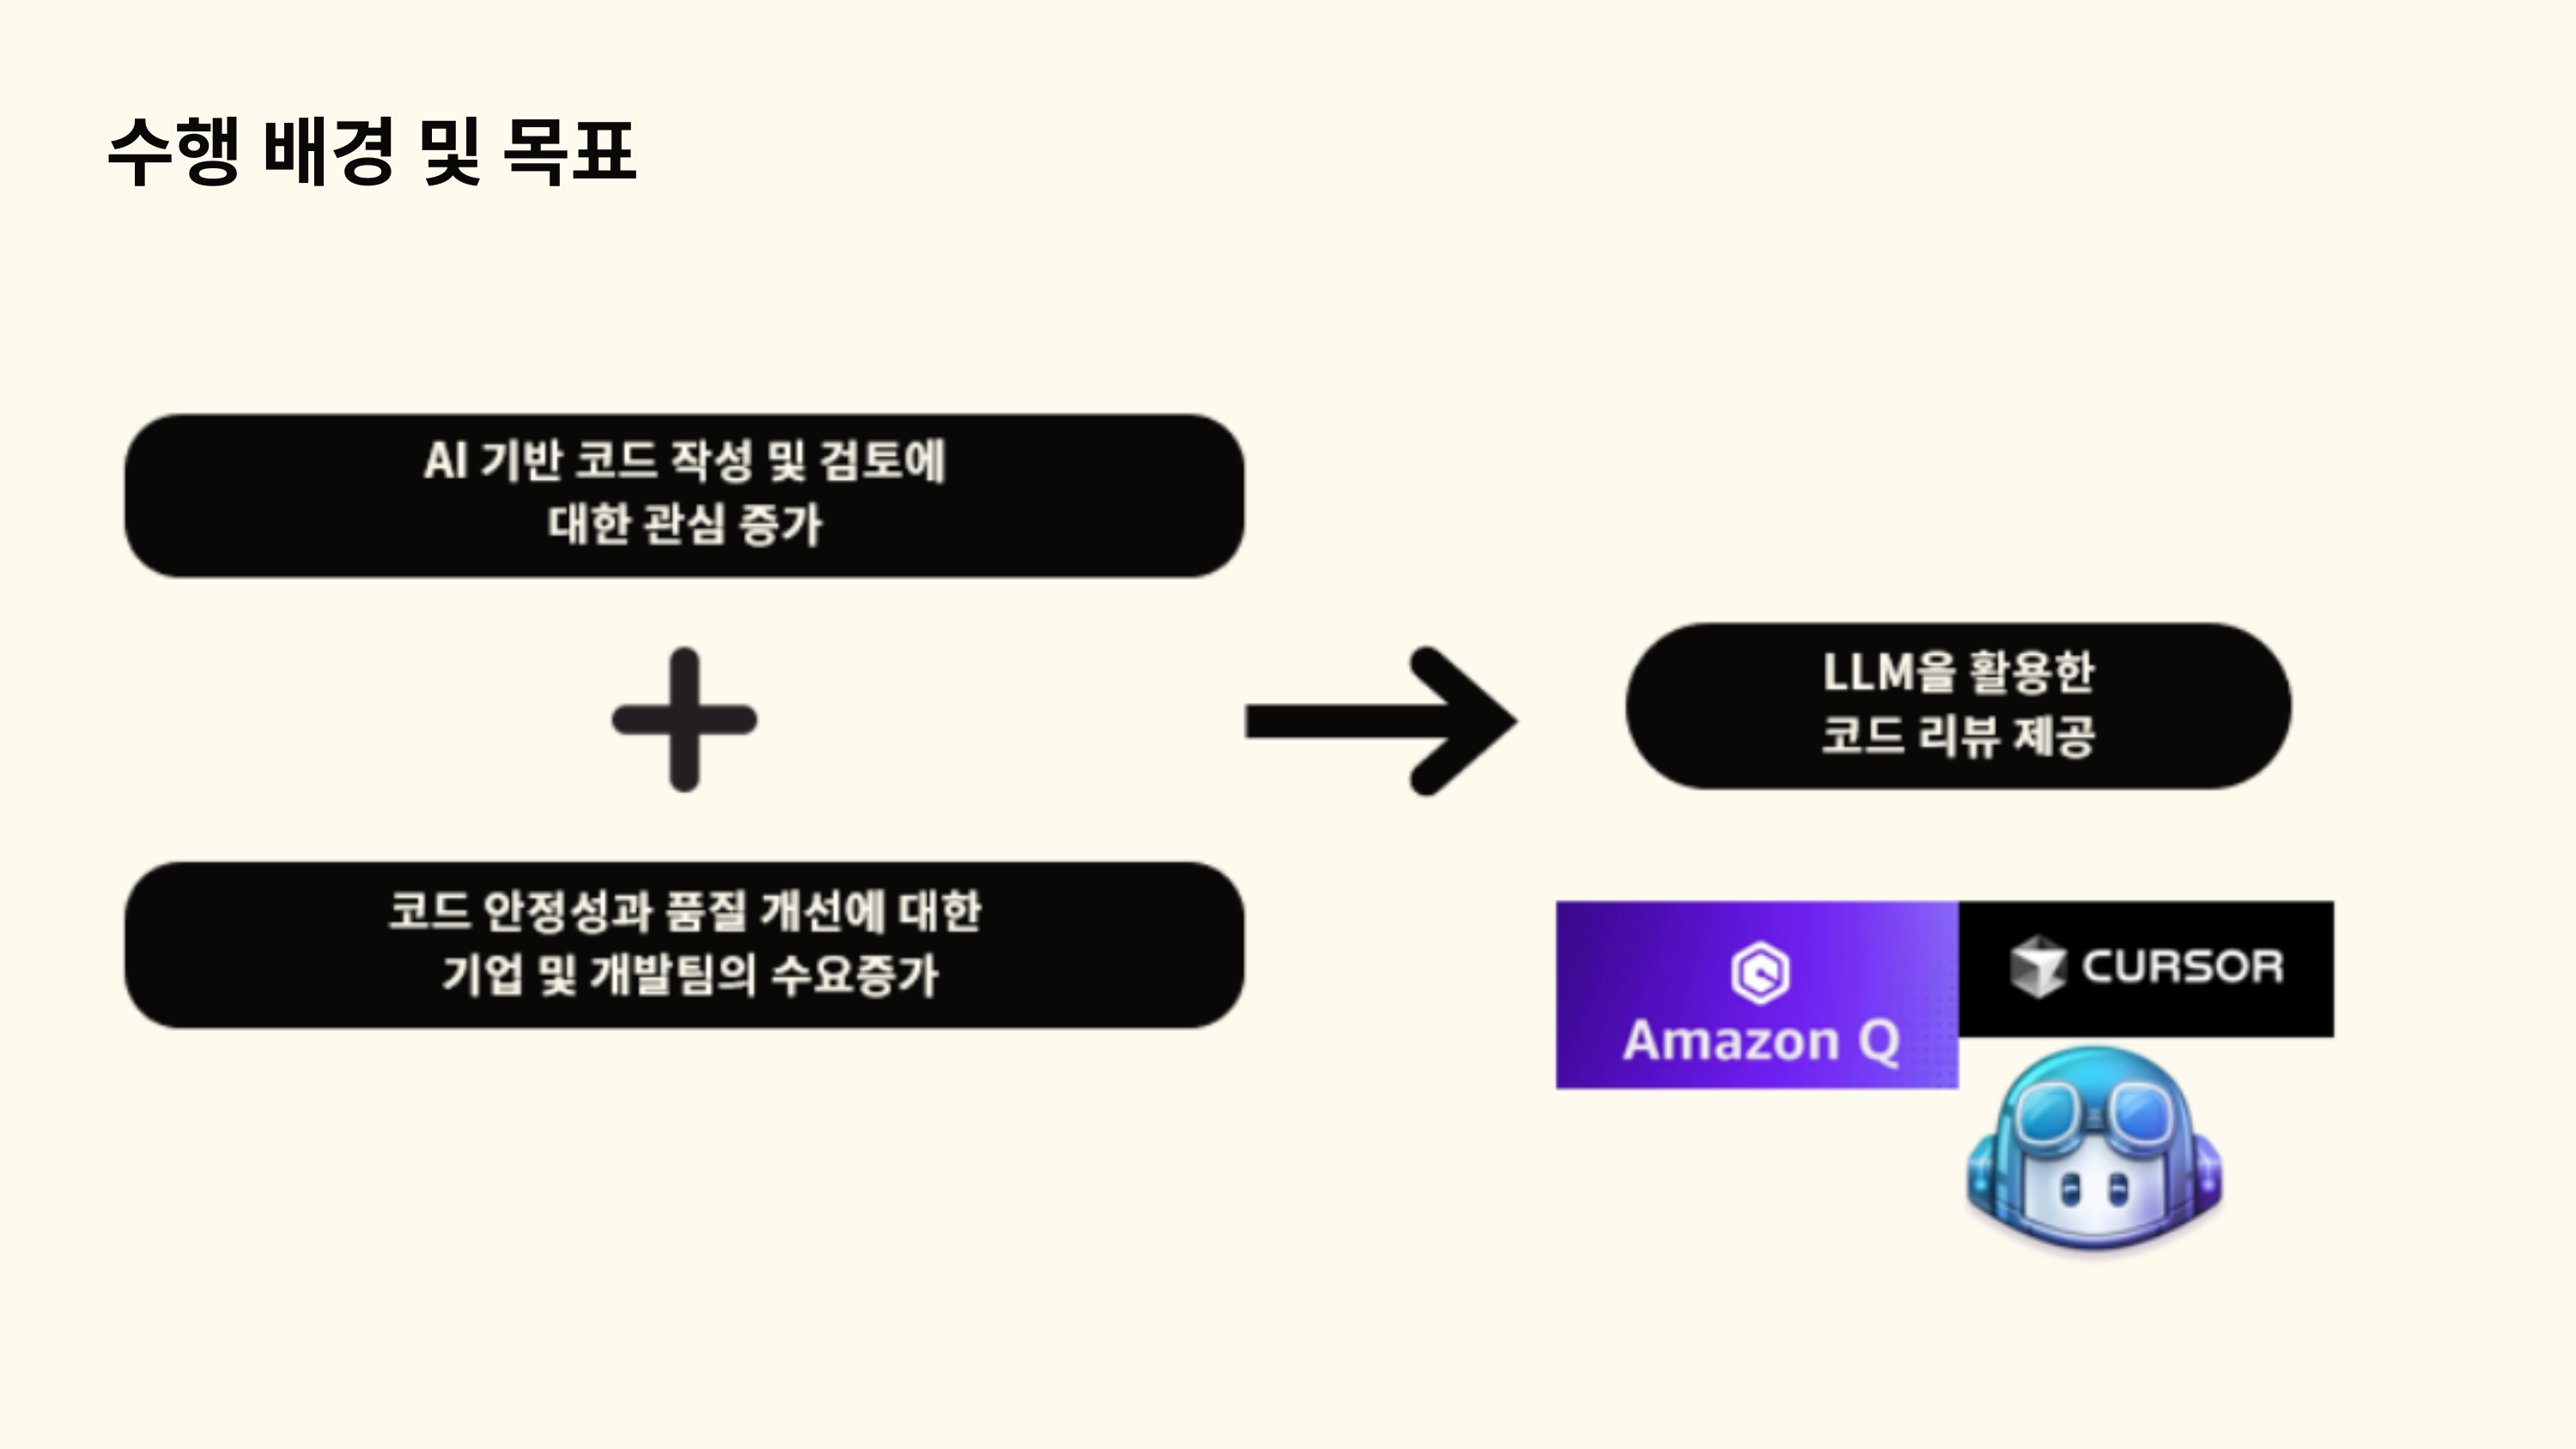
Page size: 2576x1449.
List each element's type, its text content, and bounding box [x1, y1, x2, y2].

text_box 수행 배경 및 목표 [106, 89, 653, 195]
text_box [61, 335, 2515, 1372]
